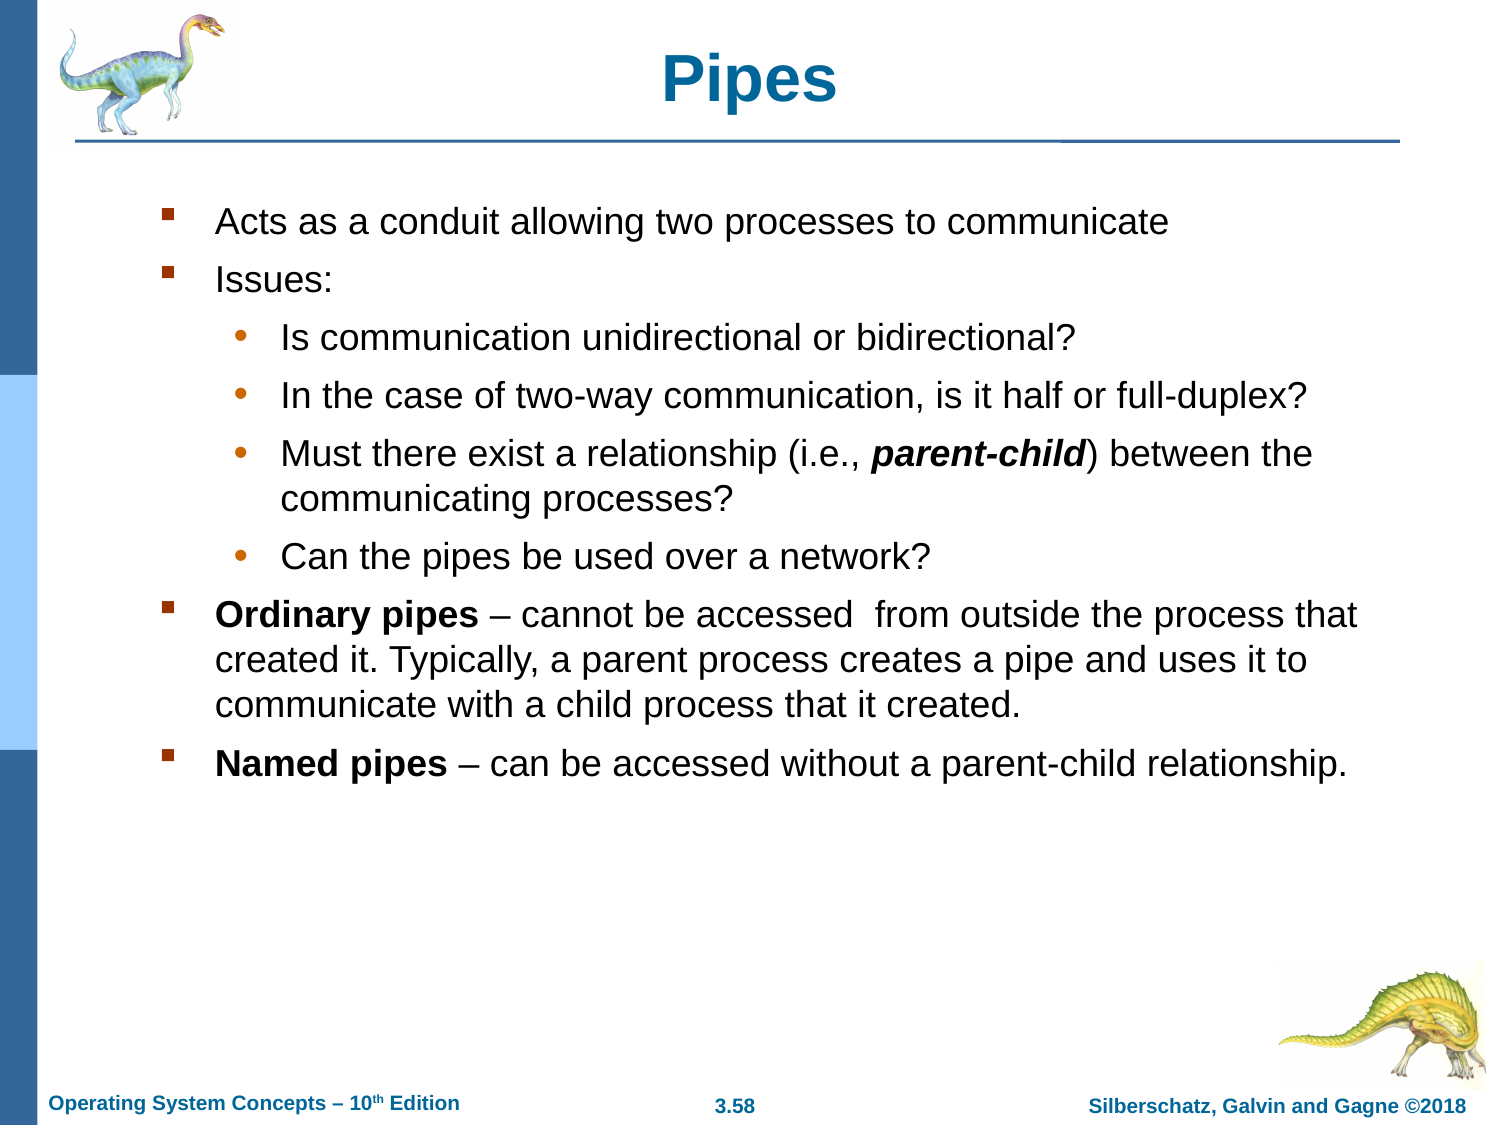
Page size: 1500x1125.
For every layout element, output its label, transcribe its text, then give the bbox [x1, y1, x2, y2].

list Acts as a conduit allowing two processes to communicate Issues: Is communication unidirectional or bidirectional? In the case of two-way communication, is it half or full-duplex? Must there exist a relationship (i.e., parent-child) between the communicating processes? Can the pipes be used over a network? Ordinary pipes – cannot be accessed from outside the process that created it. Typically, a parent process creates a pipe and uses it to communicate with a child process that it created. Named pipes – can be accessed without a parent-child relationship. [143, 189, 1389, 933]
title Pipes [75, 27, 1425, 122]
picture [1275, 959, 1486, 1090]
picture [46, 0, 243, 149]
